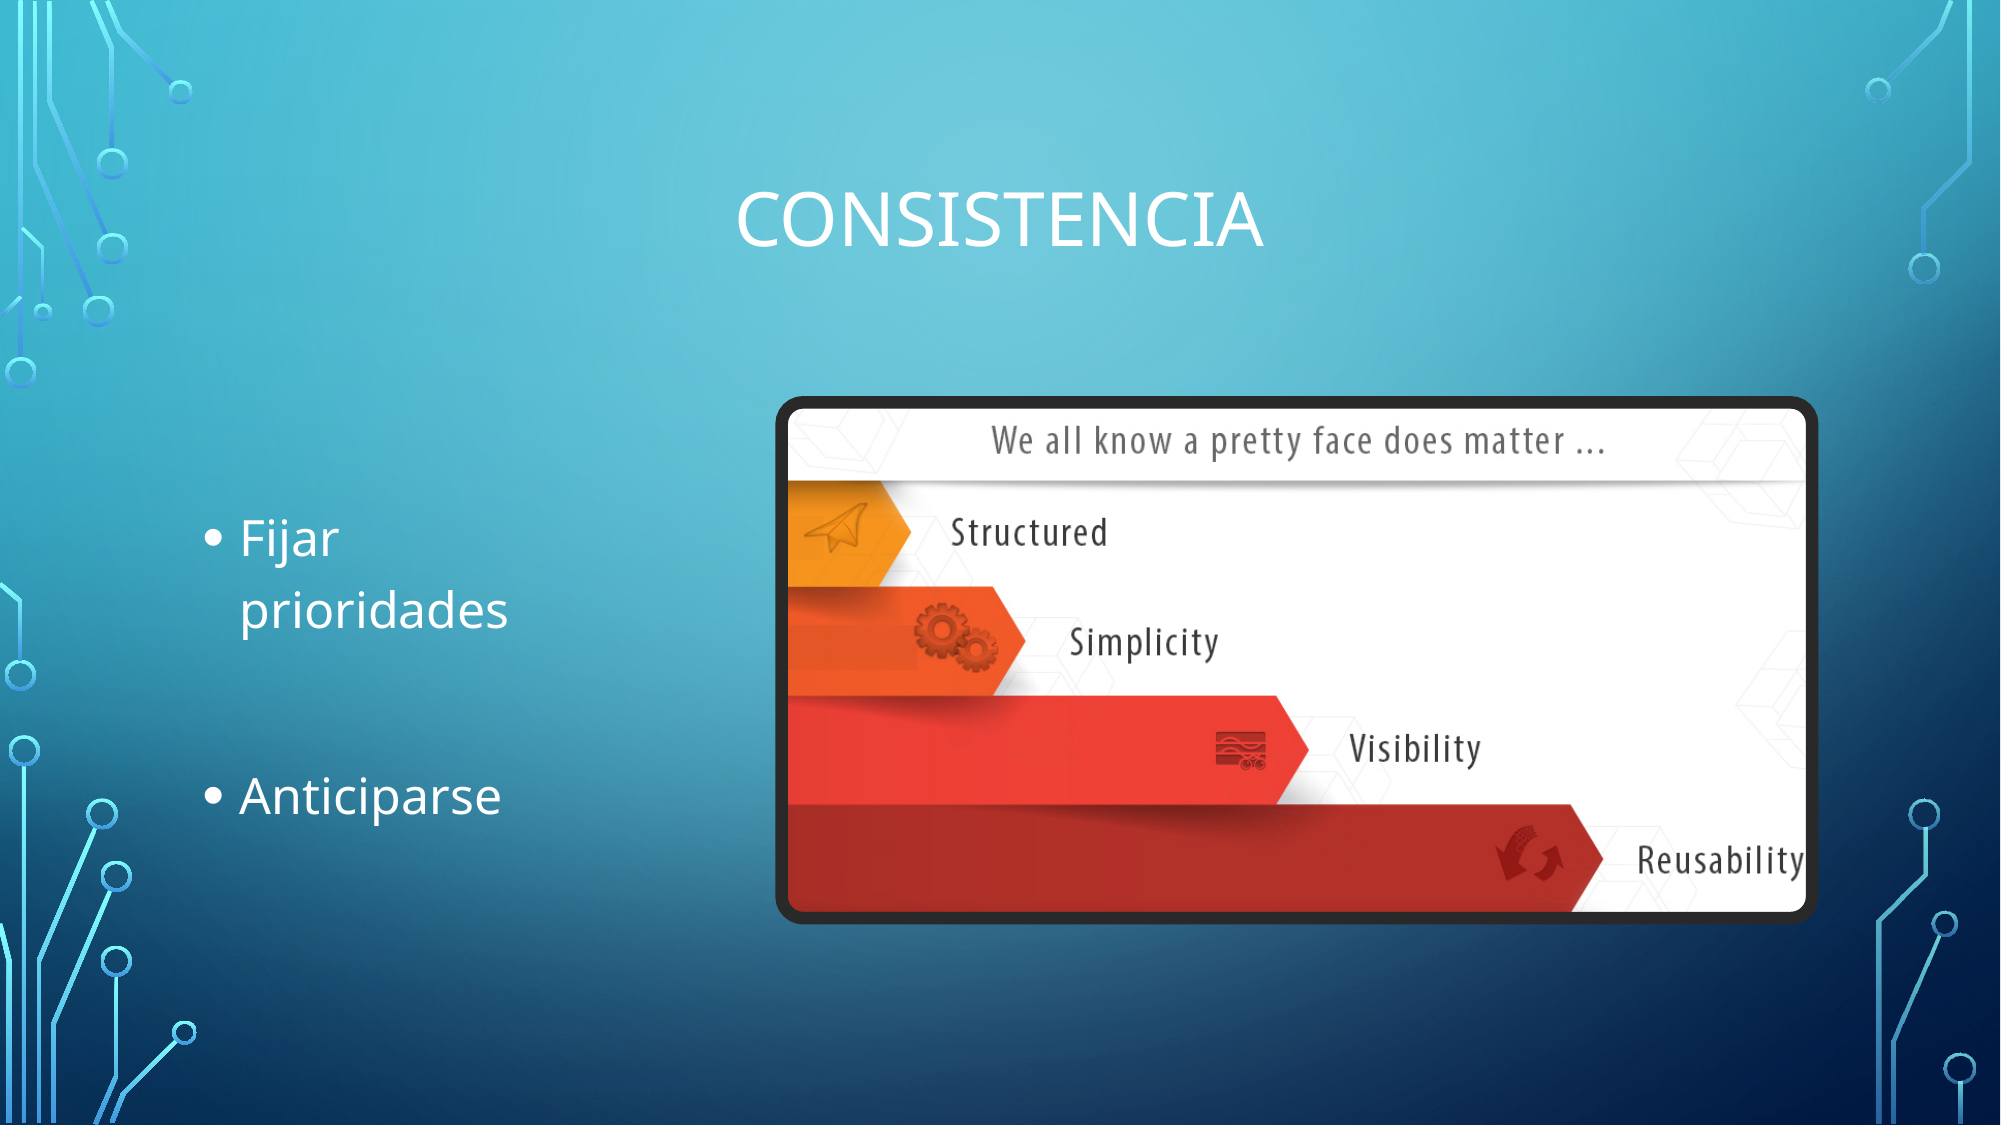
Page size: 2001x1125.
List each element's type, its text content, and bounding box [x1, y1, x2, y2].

title consistencia [187, 101, 1813, 344]
picture [781, 402, 1813, 919]
list Fijar prioridades Anticiparse [187, 369, 624, 950]
